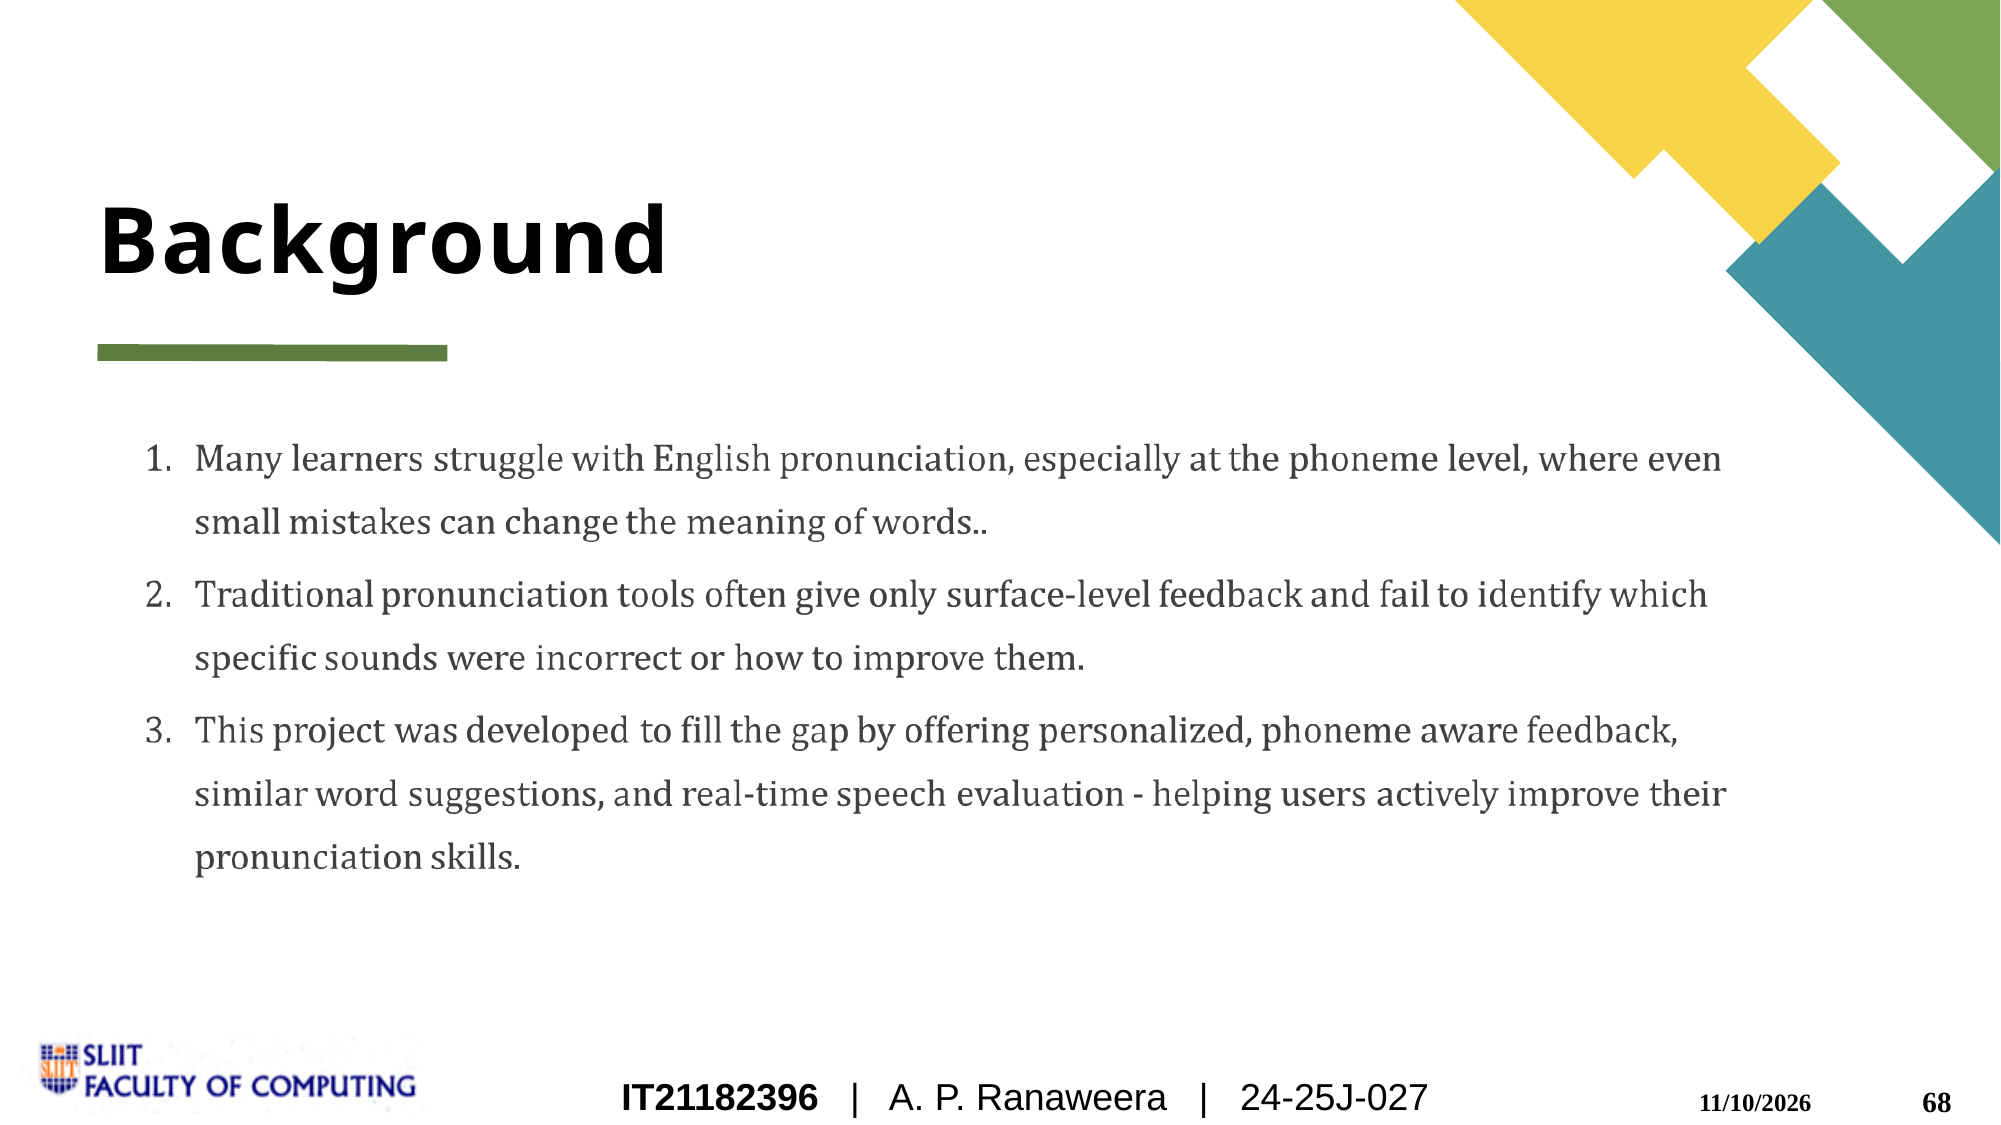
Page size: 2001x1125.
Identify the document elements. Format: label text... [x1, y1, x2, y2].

text_box 68 [1907, 1076, 1994, 1117]
title Background [97, 45, 1514, 291]
picture [121, 415, 1757, 974]
text_box 5/26/2025 [1684, 1079, 1900, 1120]
picture [17, 1024, 428, 1114]
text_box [1514, 0, 2000, 486]
text_box IT21182396 | A. P. Ranaweera | 24-25J-027 [465, 1064, 1585, 1125]
